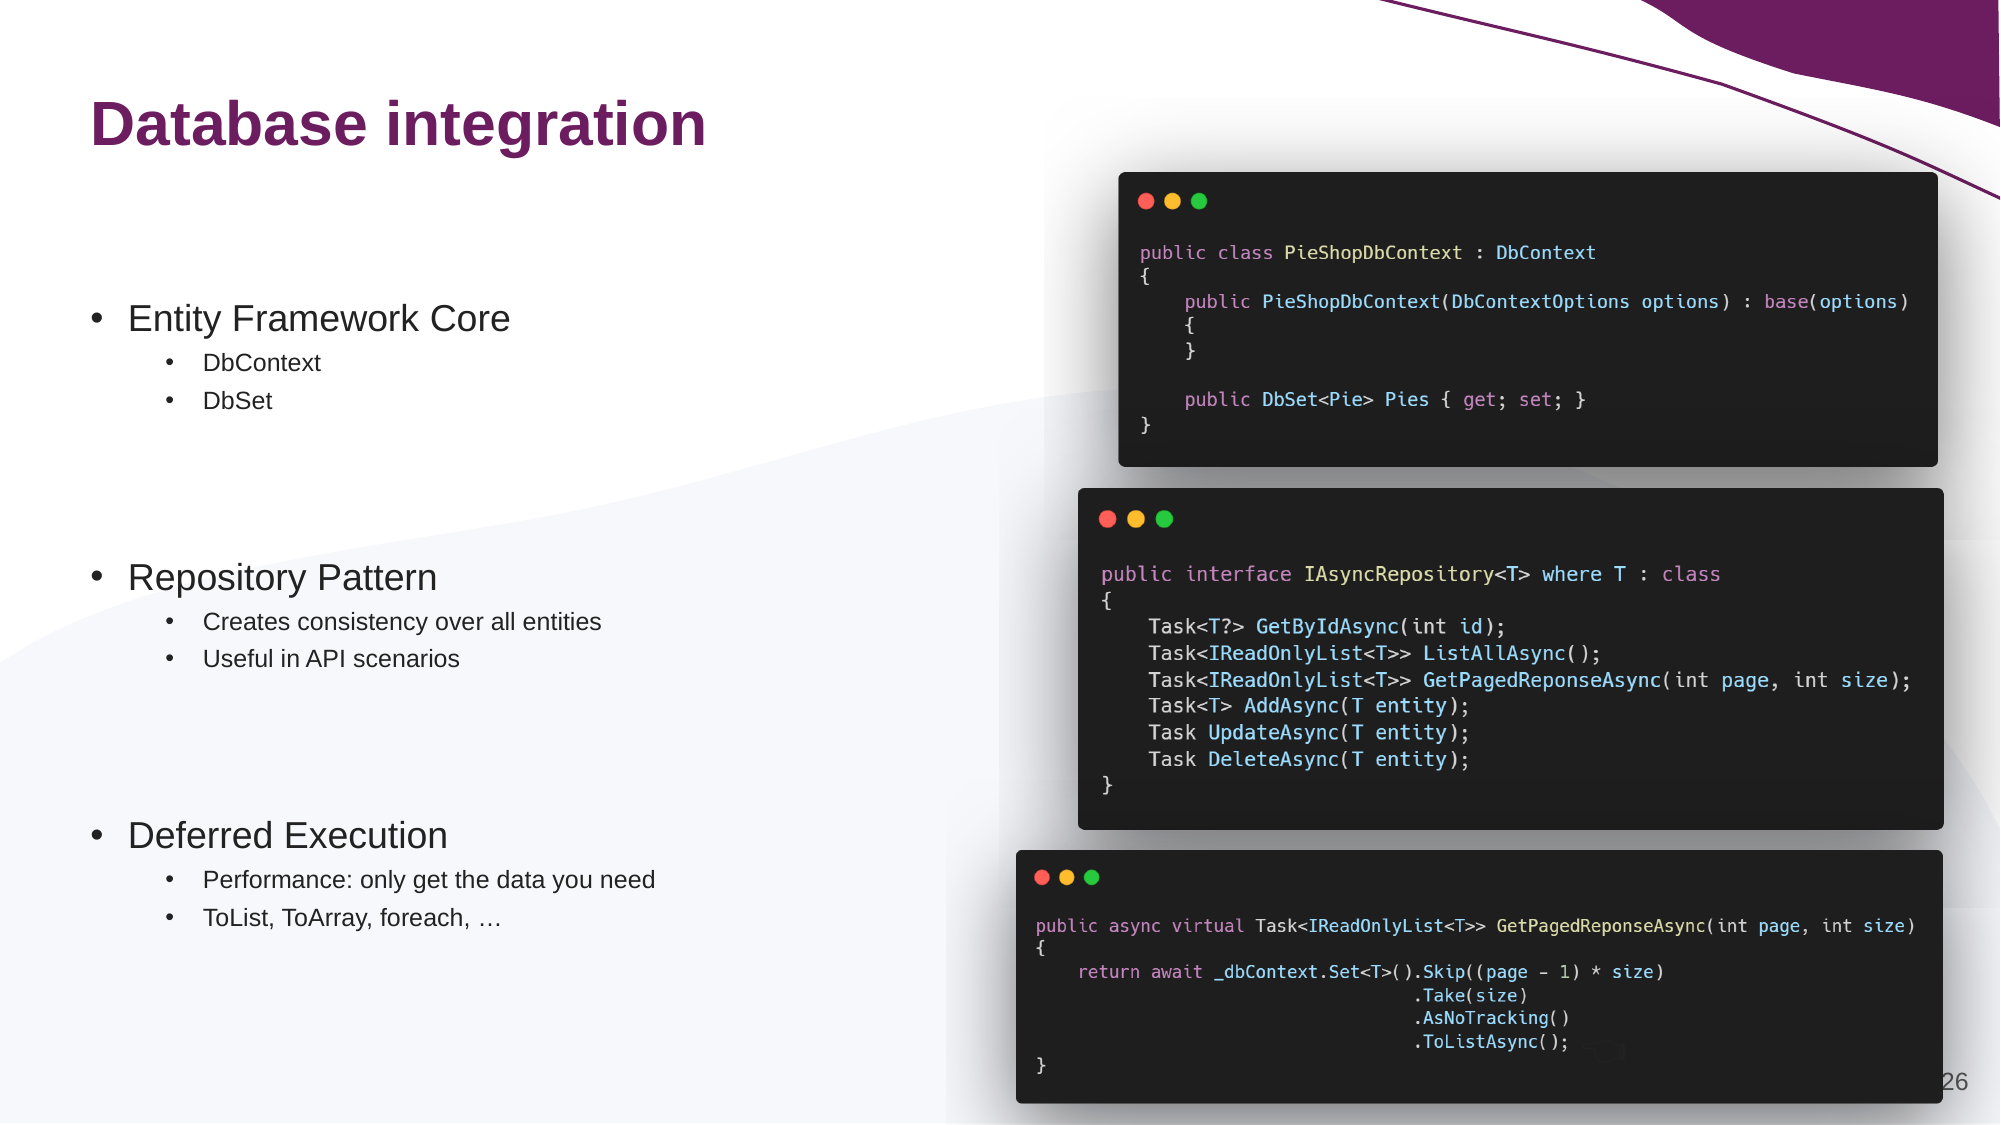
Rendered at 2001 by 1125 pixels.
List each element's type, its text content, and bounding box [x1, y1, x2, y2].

picture [946, 97, 2000, 1125]
list Entity Framework Core DbContext DbSet Repository Pattern Creates consistency over all entities Useful in API scenarios Deferred Execution Performance: only get the data you need ToList, ToArray, foreach, … [90, 299, 1044, 1034]
title Database integration [90, 91, 1910, 278]
